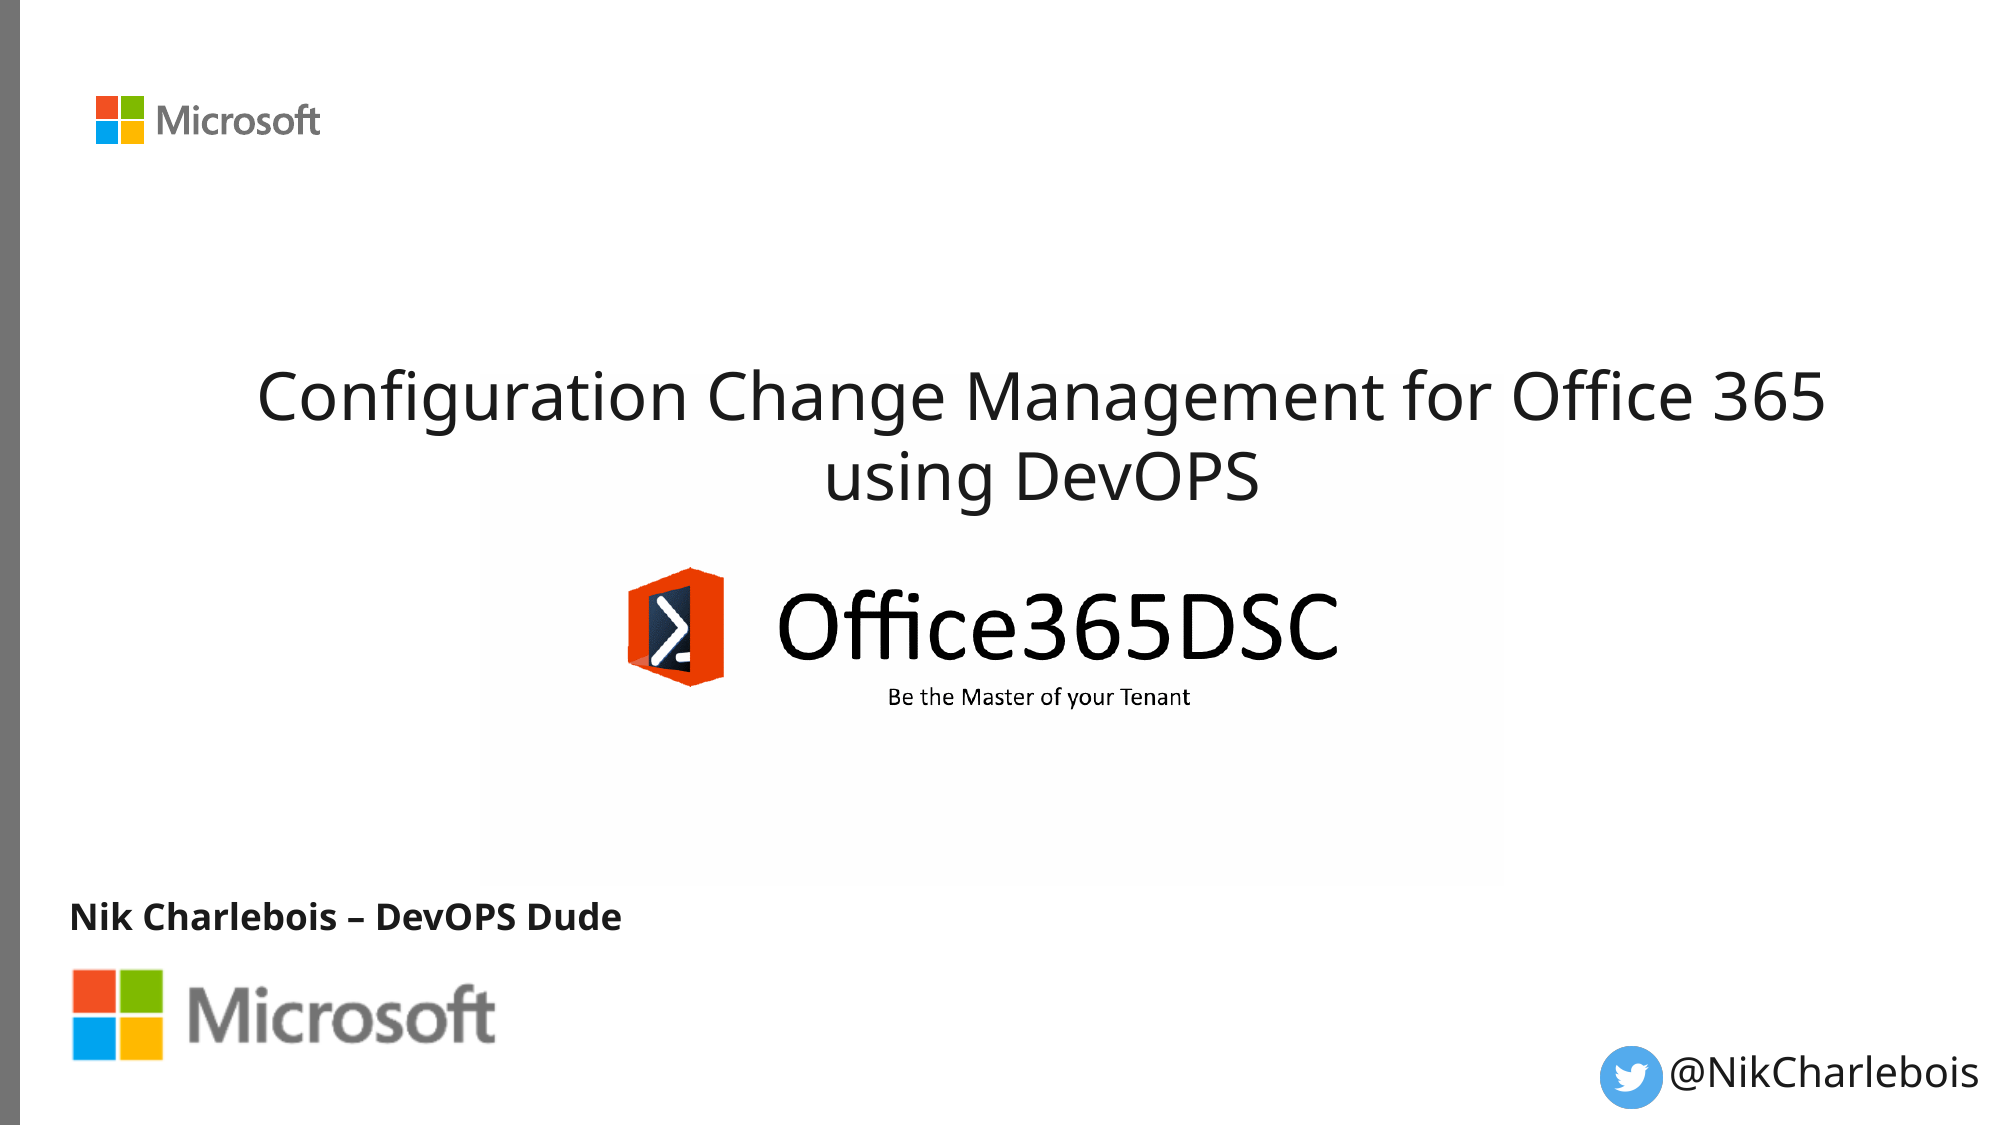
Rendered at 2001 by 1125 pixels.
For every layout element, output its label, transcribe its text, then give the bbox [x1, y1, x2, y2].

text_box Configuration Change Management for Office 365 using DevOPS [238, 354, 1847, 515]
picture [30, 936, 614, 1109]
text_box @NikCharlebois [1668, 1046, 1995, 1097]
picture [0, 0, 20, 1125]
picture [480, 374, 1504, 887]
text_box Nik Charlebois – DevOPS Dude [54, 886, 1228, 945]
picture [1600, 1045, 1663, 1109]
